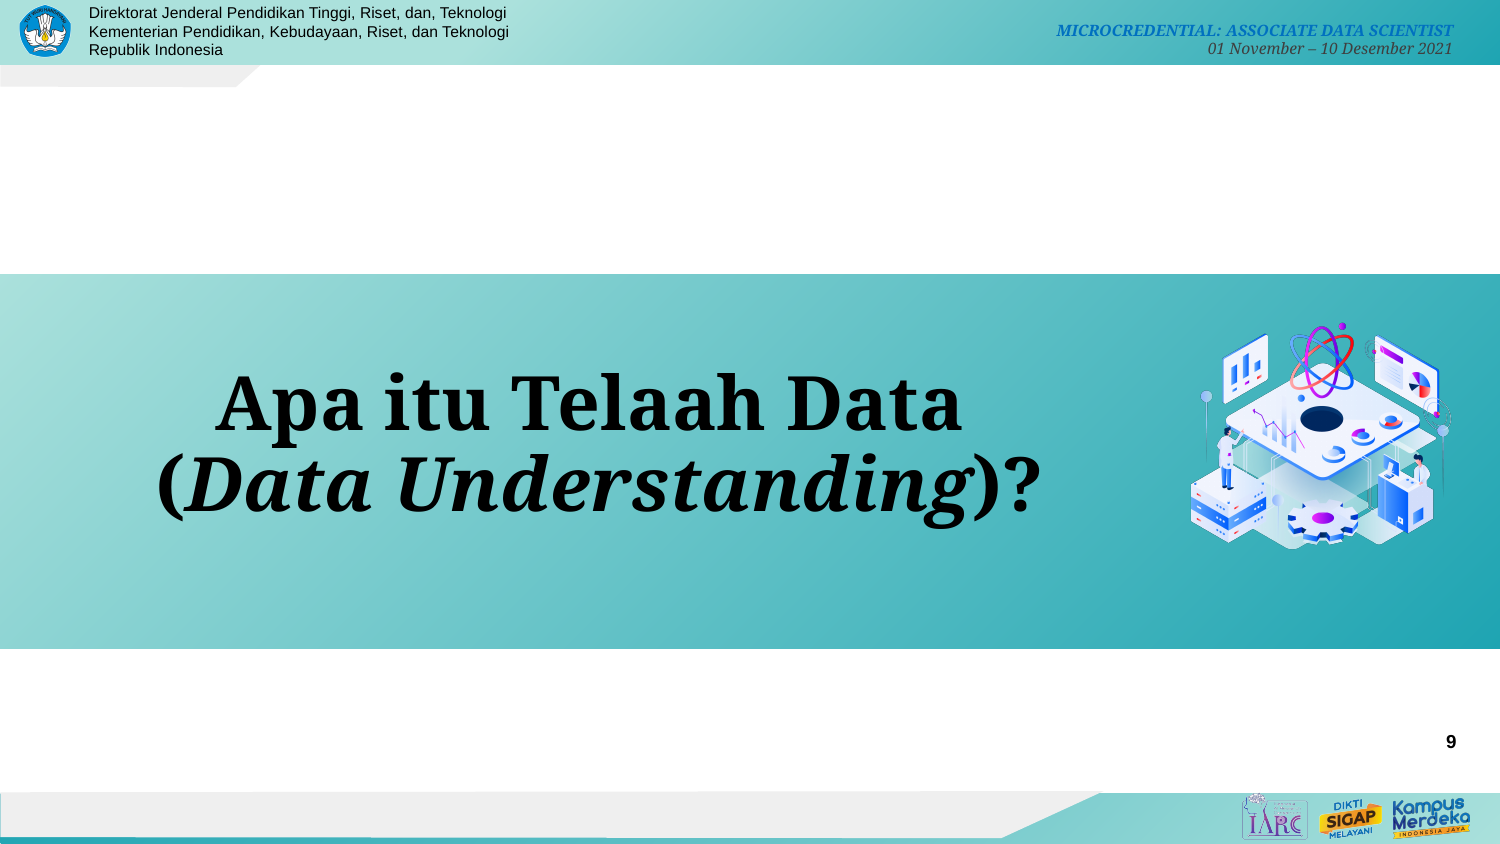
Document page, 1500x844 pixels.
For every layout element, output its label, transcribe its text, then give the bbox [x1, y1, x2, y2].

picture [1237, 790, 1312, 843]
slide_number ‹#› [1408, 718, 1472, 764]
picture [1319, 796, 1382, 842]
picture [16, 3, 74, 61]
title Apa itu Telaah Data (Data Understanding)? [37, 336, 1163, 536]
picture [1179, 294, 1463, 578]
picture [1393, 798, 1470, 839]
